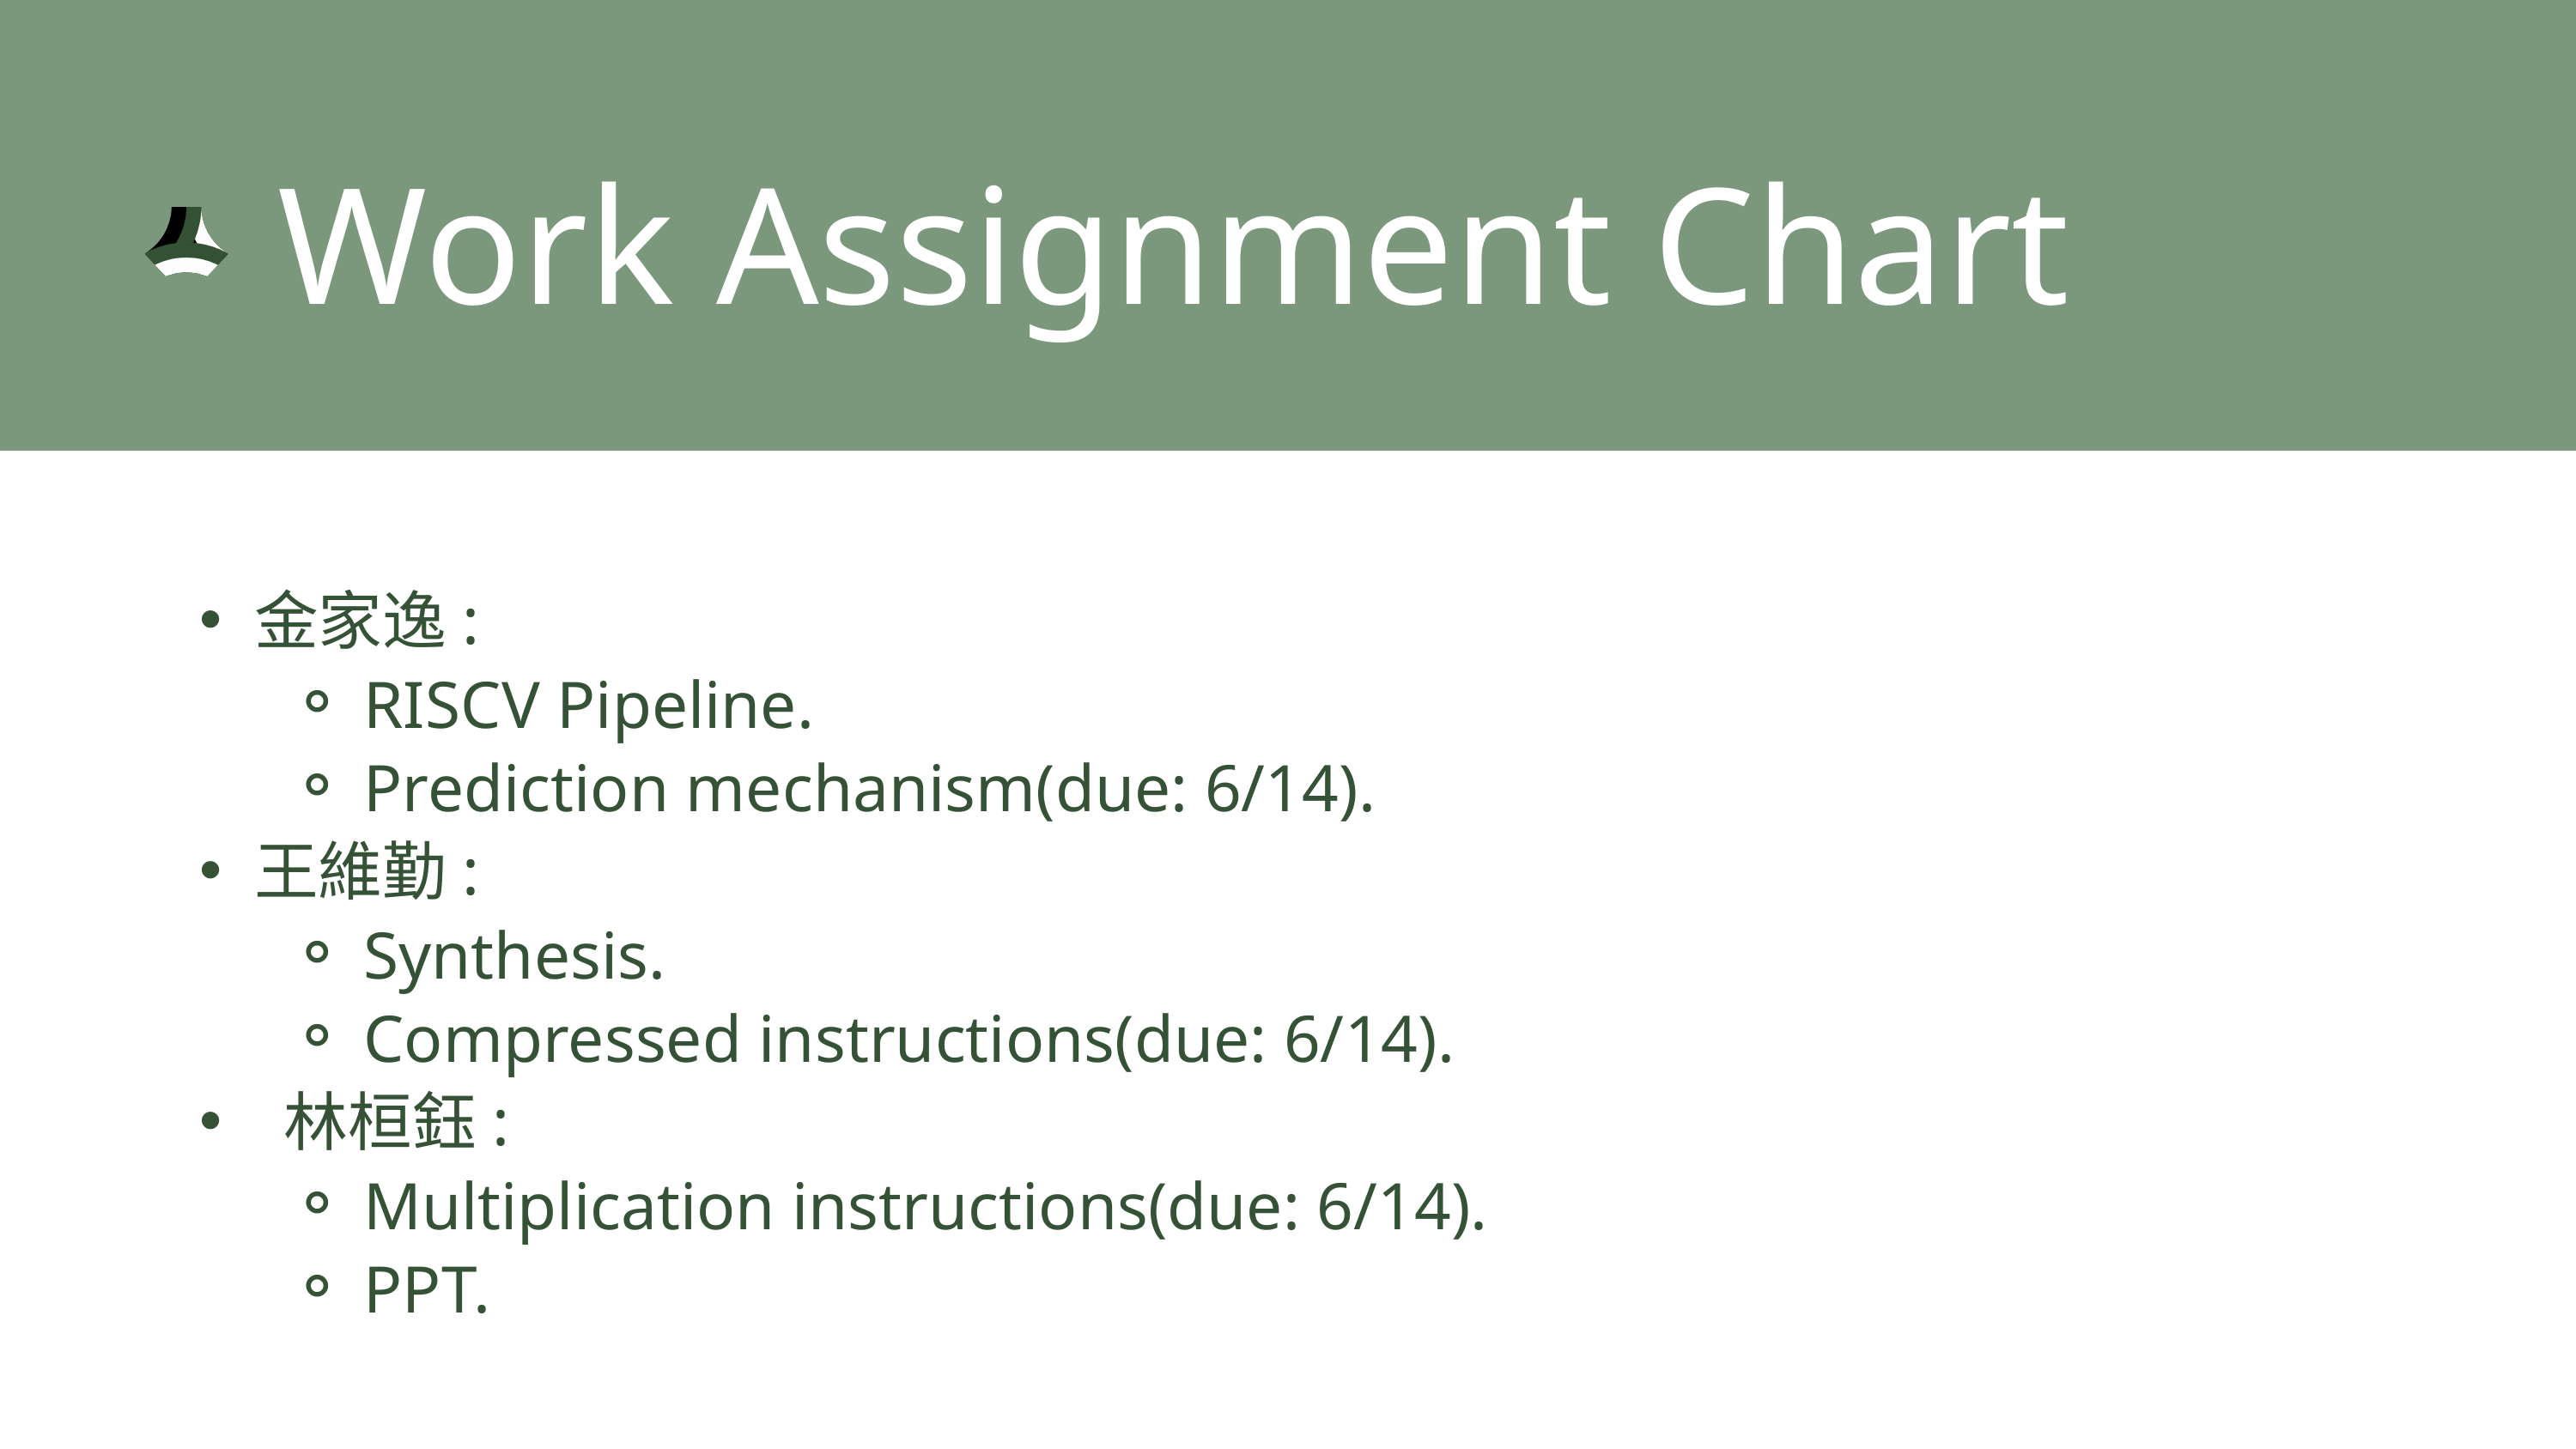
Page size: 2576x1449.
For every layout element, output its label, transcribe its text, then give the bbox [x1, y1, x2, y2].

text_box Work Assignment Chart [277, 143, 2230, 337]
text_box [0, 0, 2576, 452]
text_box 金家逸: RISCV Pipeline. Prediction mechanism(due: 6/14). 王維勤: Synthesis. Compressed instructions(due: 6/14). 林桓鈺: Multiplication instructions(due: 6/14). PPT. [144, 573, 2432, 1326]
text_box [144, 207, 229, 276]
